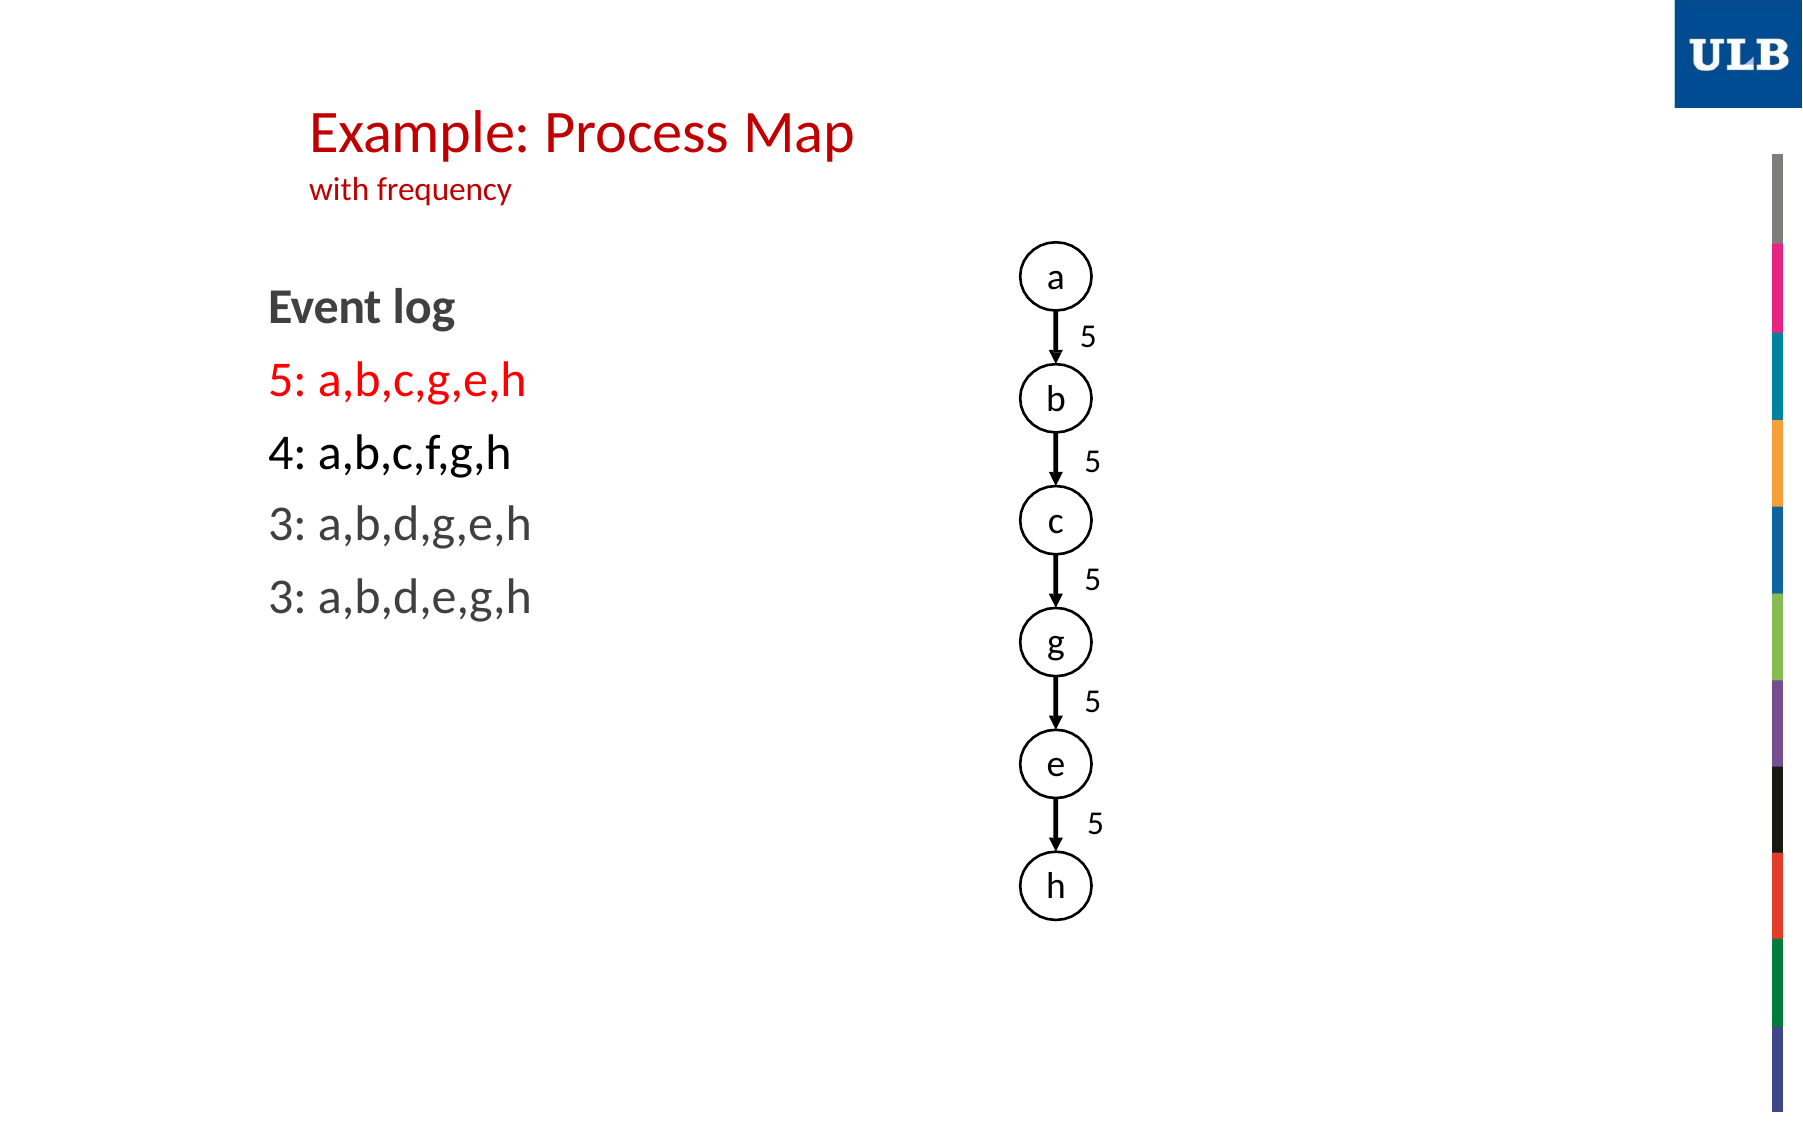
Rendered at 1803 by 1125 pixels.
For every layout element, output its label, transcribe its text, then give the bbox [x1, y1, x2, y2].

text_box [1018, 310, 1094, 922]
text_box Event log 5: a,b,c,g,e,h 4: a,b,c,f,g,h 3: a,b,d,g,e,h 3: a,b,d,e,g,h [265, 259, 535, 624]
text_box c 5 g 5 e 5 h [1098, 474, 1107, 907]
picture [1772, 420, 1783, 1112]
text_box a [1044, 249, 1067, 297]
title Example: Process Map with frequency [307, 85, 860, 281]
picture [1674, 0, 1802, 108]
picture [1772, 154, 1783, 333]
text_box 5 [1098, 437, 1104, 474]
text_box [1020, 242, 1092, 308]
